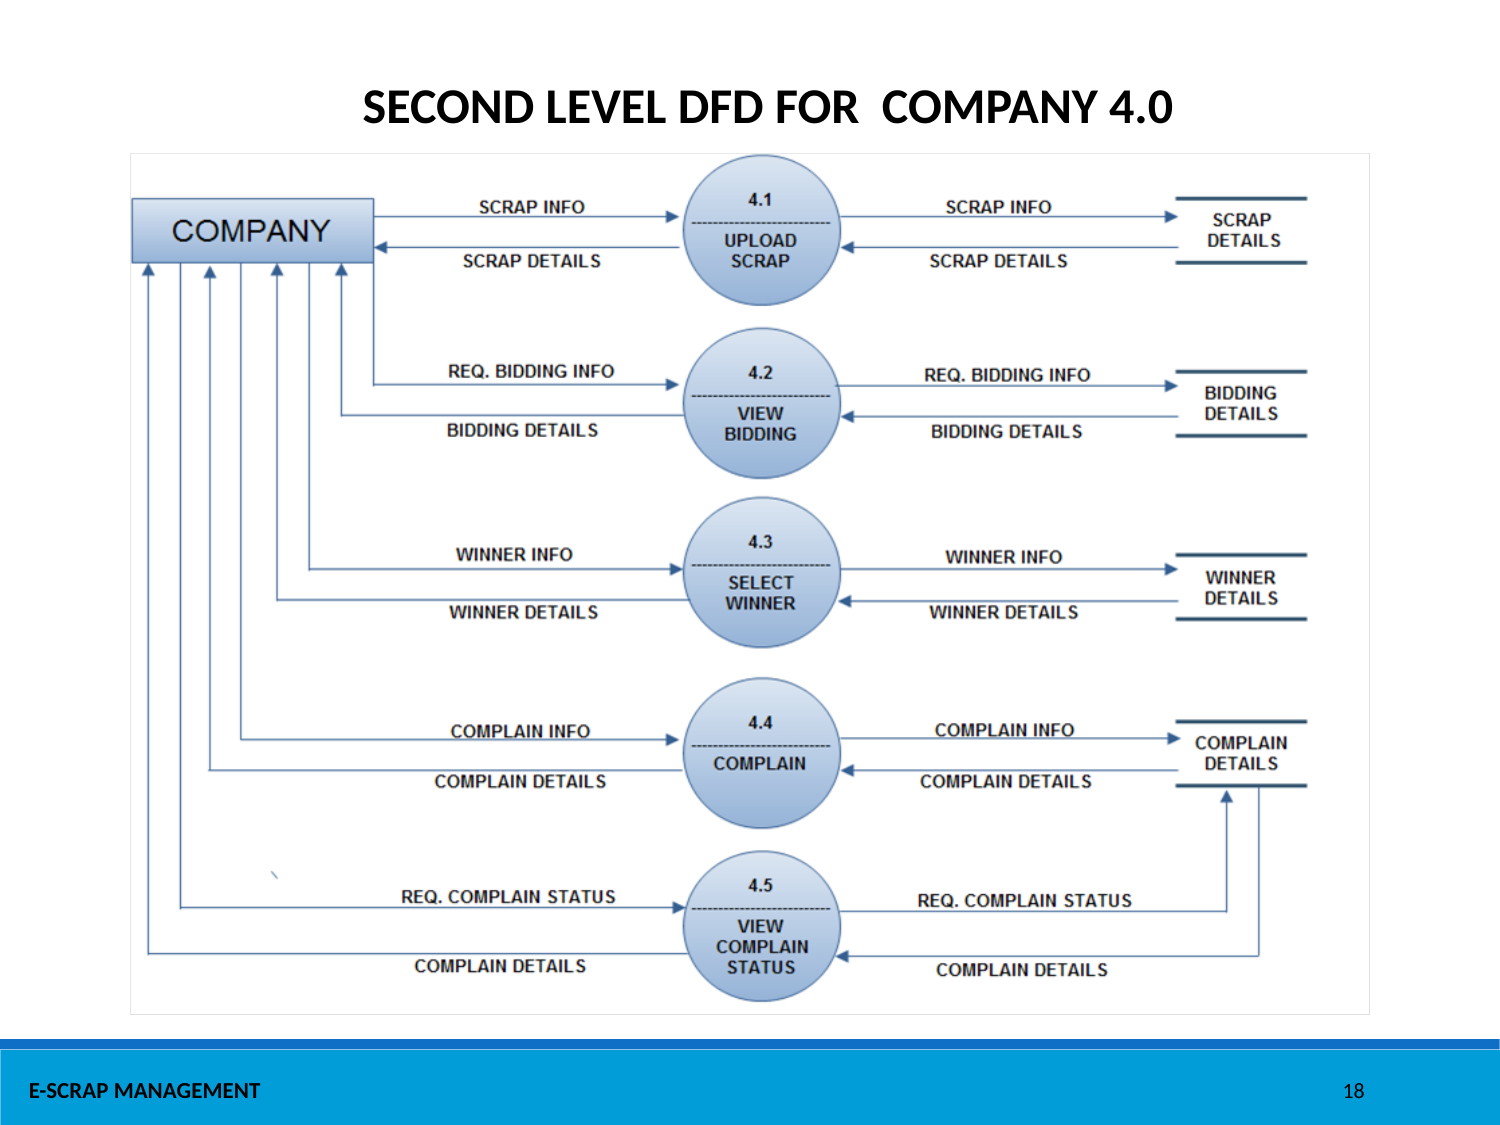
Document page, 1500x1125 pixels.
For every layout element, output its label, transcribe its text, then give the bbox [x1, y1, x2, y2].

picture [129, 151, 1371, 1016]
footer E-SCRAP MANAGEMENT [5, 1059, 285, 1120]
text_box SECOND LEVEL DFD FOR COMPANY 4.0 [59, 6, 1443, 129]
slide_number 18 [1218, 1059, 1380, 1120]
